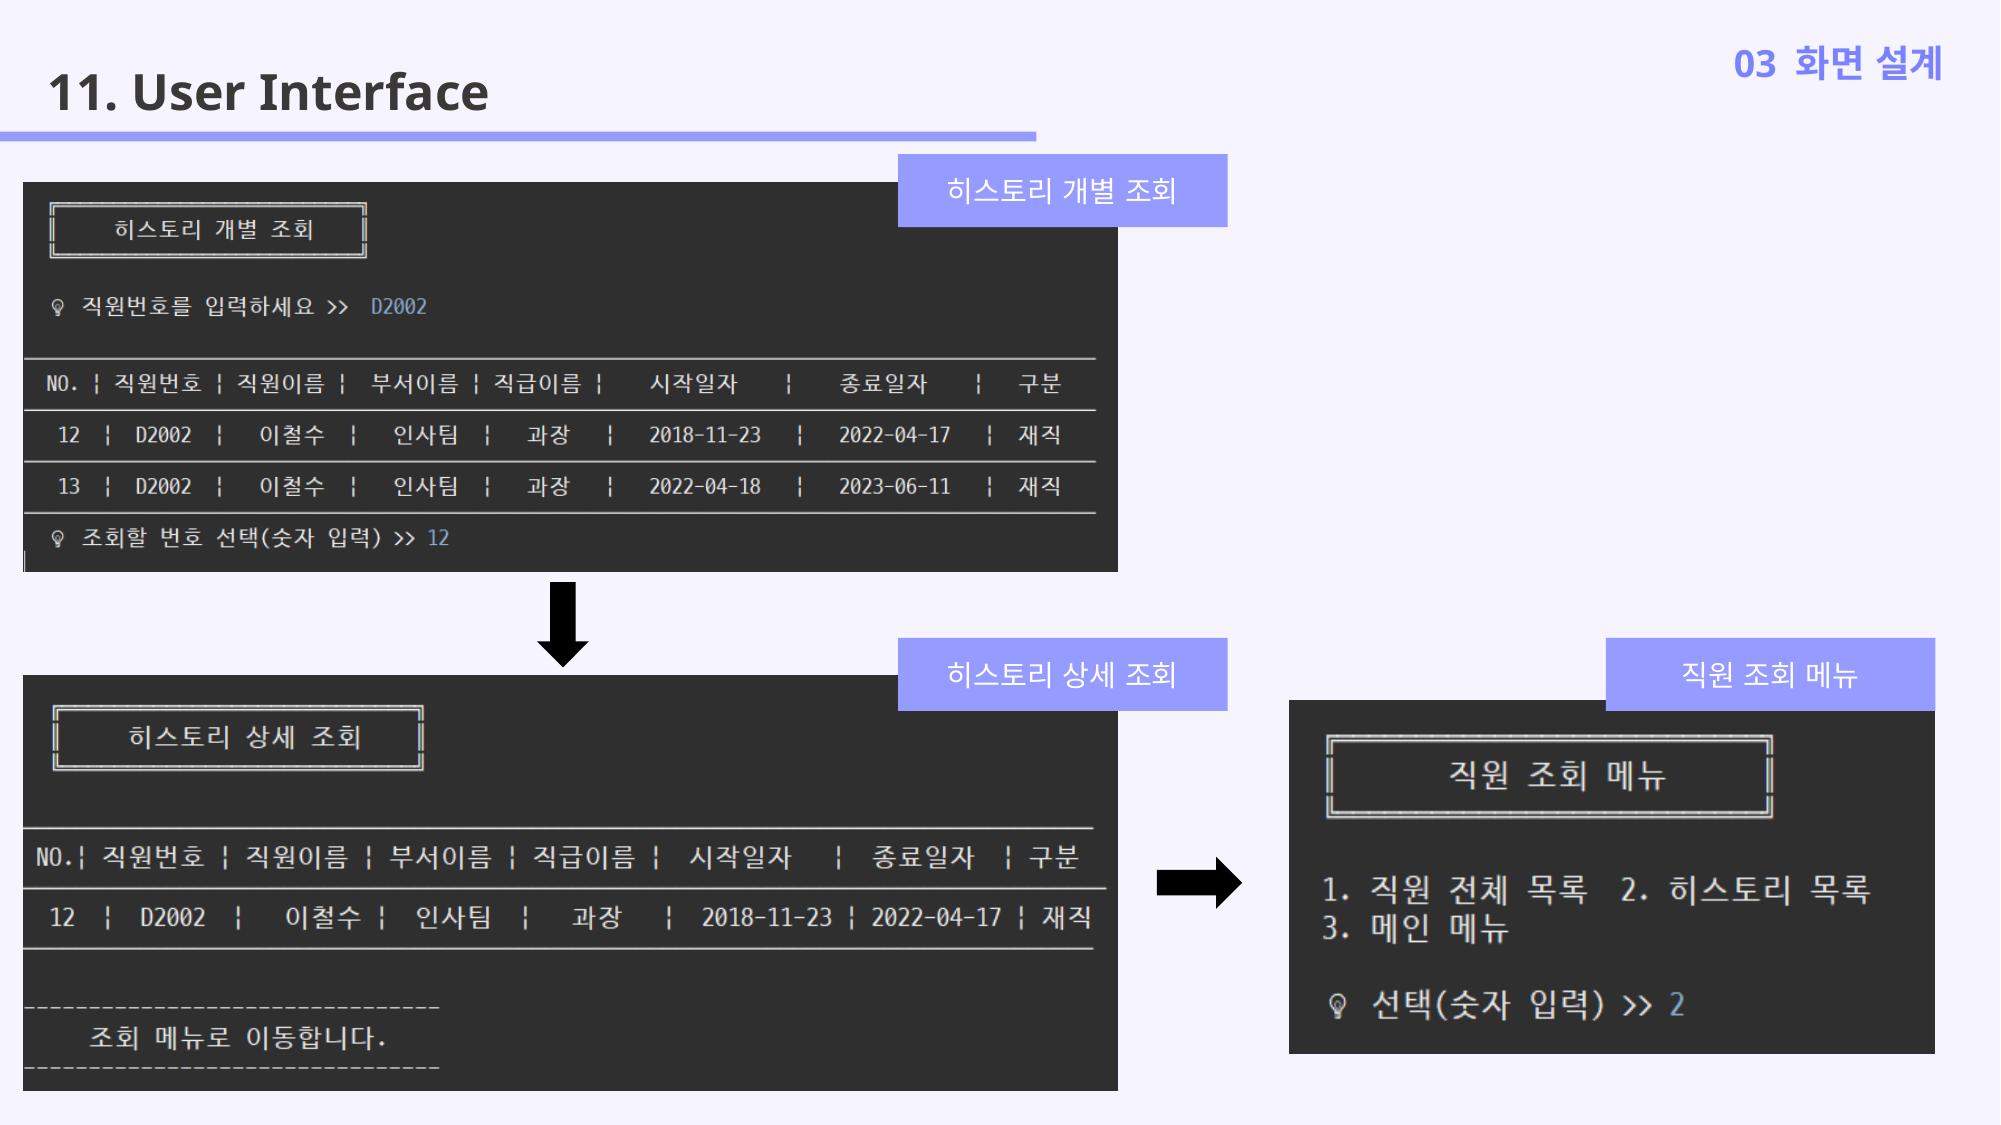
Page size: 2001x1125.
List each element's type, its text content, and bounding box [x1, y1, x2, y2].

text_box 히스토리 상세 조회 [897, 637, 1229, 712]
picture [1289, 700, 1935, 1055]
text_box 03 화면 설계 [1509, 32, 1959, 92]
text_box [536, 582, 589, 668]
text_box 11. User Interface [32, 53, 878, 129]
picture [23, 675, 1118, 1091]
text_box 히스토리 개별 조회 [897, 153, 1229, 228]
text_box [1156, 856, 1243, 909]
text_box [0, 131, 1037, 142]
picture [23, 182, 1118, 572]
text_box 직원 조회 메뉴 [1605, 637, 1936, 712]
